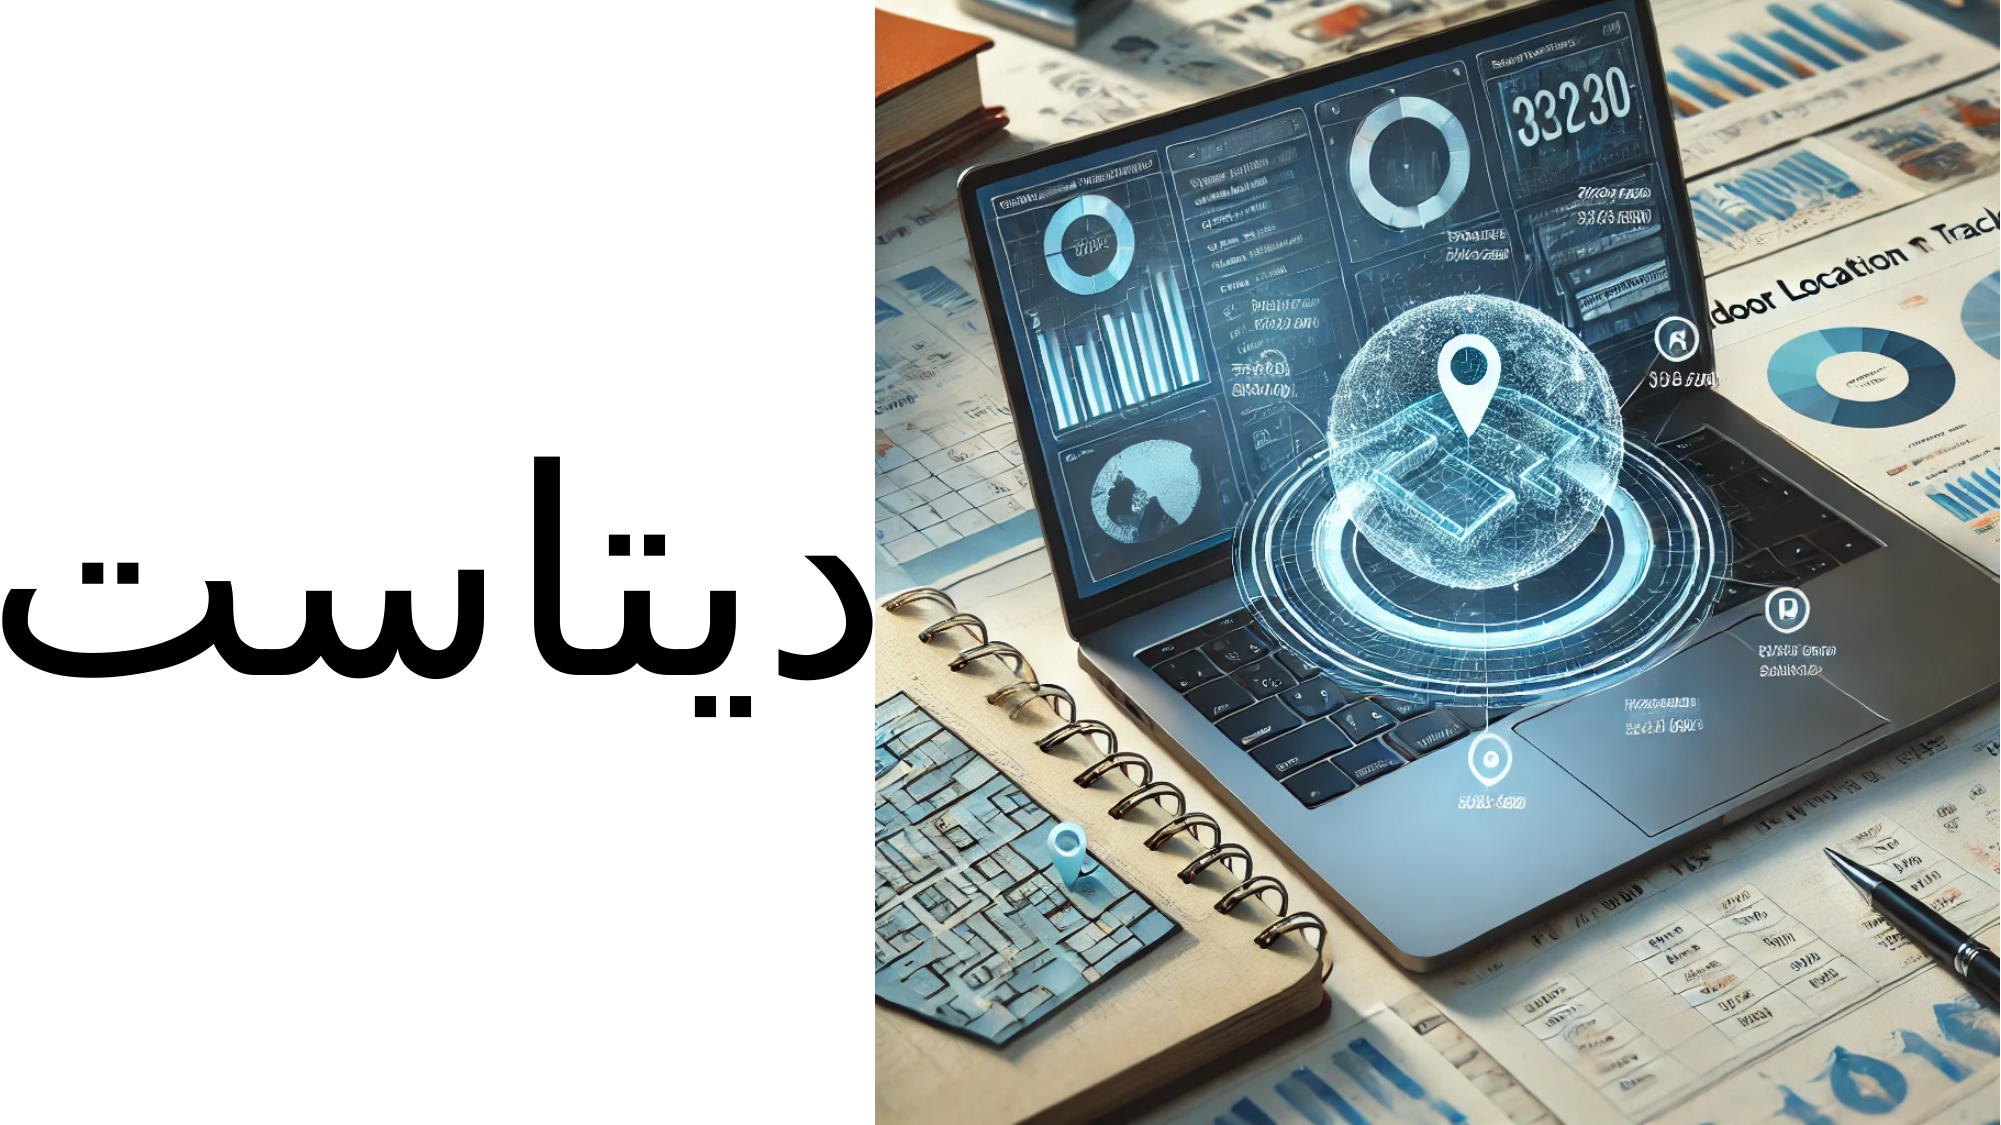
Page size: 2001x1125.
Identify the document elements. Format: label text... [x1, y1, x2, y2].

text_box دیتاست [0, 380, 874, 741]
picture [874, 0, 2000, 1125]
